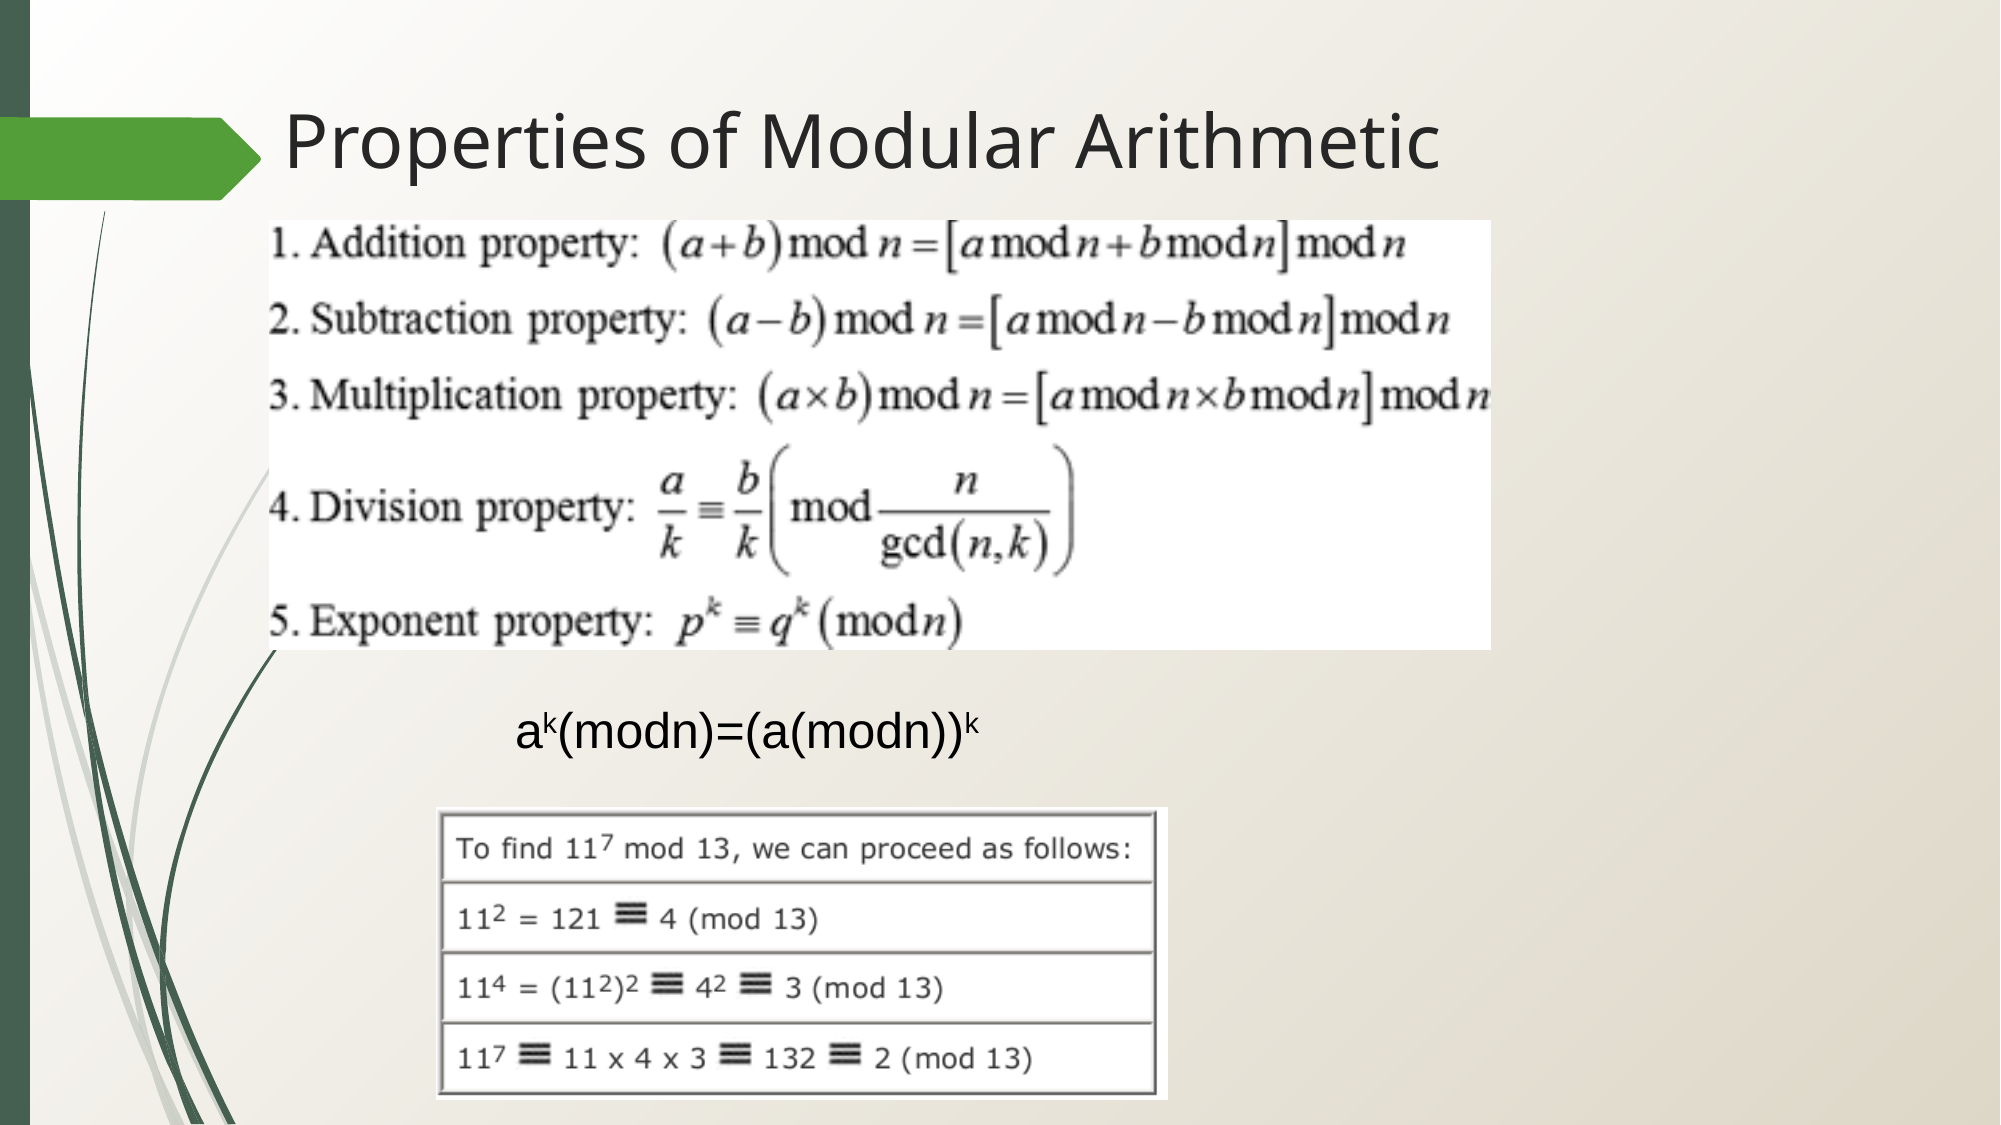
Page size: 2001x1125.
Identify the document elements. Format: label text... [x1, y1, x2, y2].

picture [436, 806, 1168, 1100]
text_box ak(modn)=(a(modn))k [500, 690, 1050, 766]
picture [268, 220, 1492, 651]
title Properties of Modular Arithmetic [269, 86, 1731, 297]
